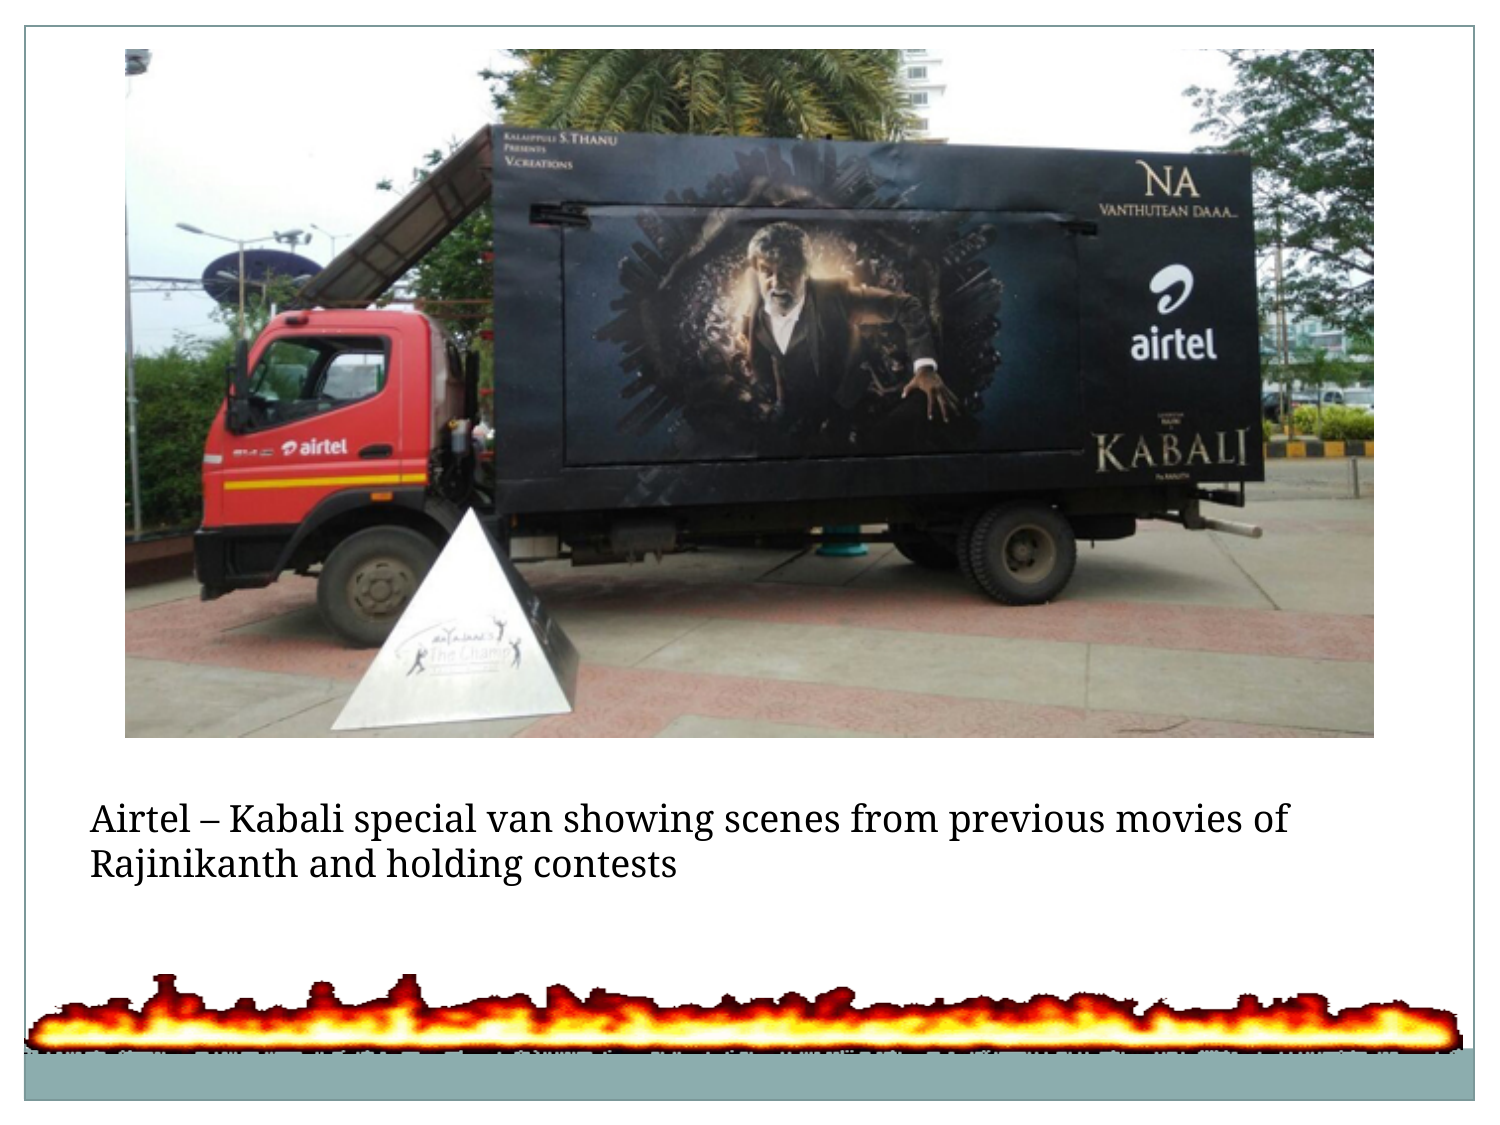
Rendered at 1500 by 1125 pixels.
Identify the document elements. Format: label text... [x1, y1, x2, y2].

picture [124, 49, 1374, 738]
text_box Airtel – Kabali special van showing scenes from previous movies of Rajinikanth and holding contests [74, 787, 1413, 893]
picture [24, 974, 1463, 1054]
